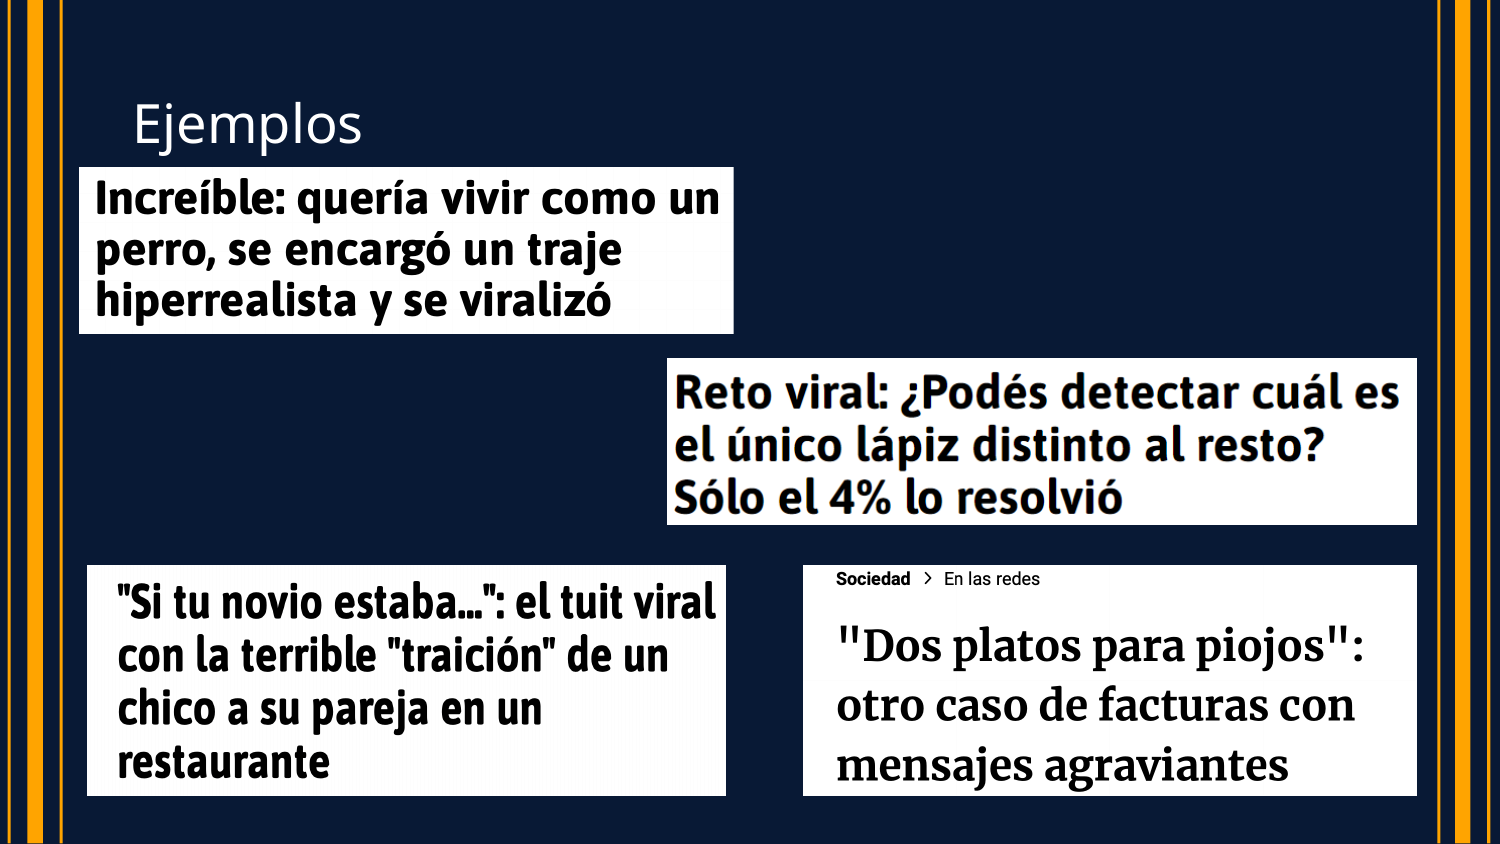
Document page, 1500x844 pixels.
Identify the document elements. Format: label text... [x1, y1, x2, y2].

picture [667, 357, 1418, 525]
picture [803, 564, 1418, 797]
picture [78, 167, 734, 335]
picture [87, 564, 726, 797]
title Ejemplos [117, 73, 1383, 168]
